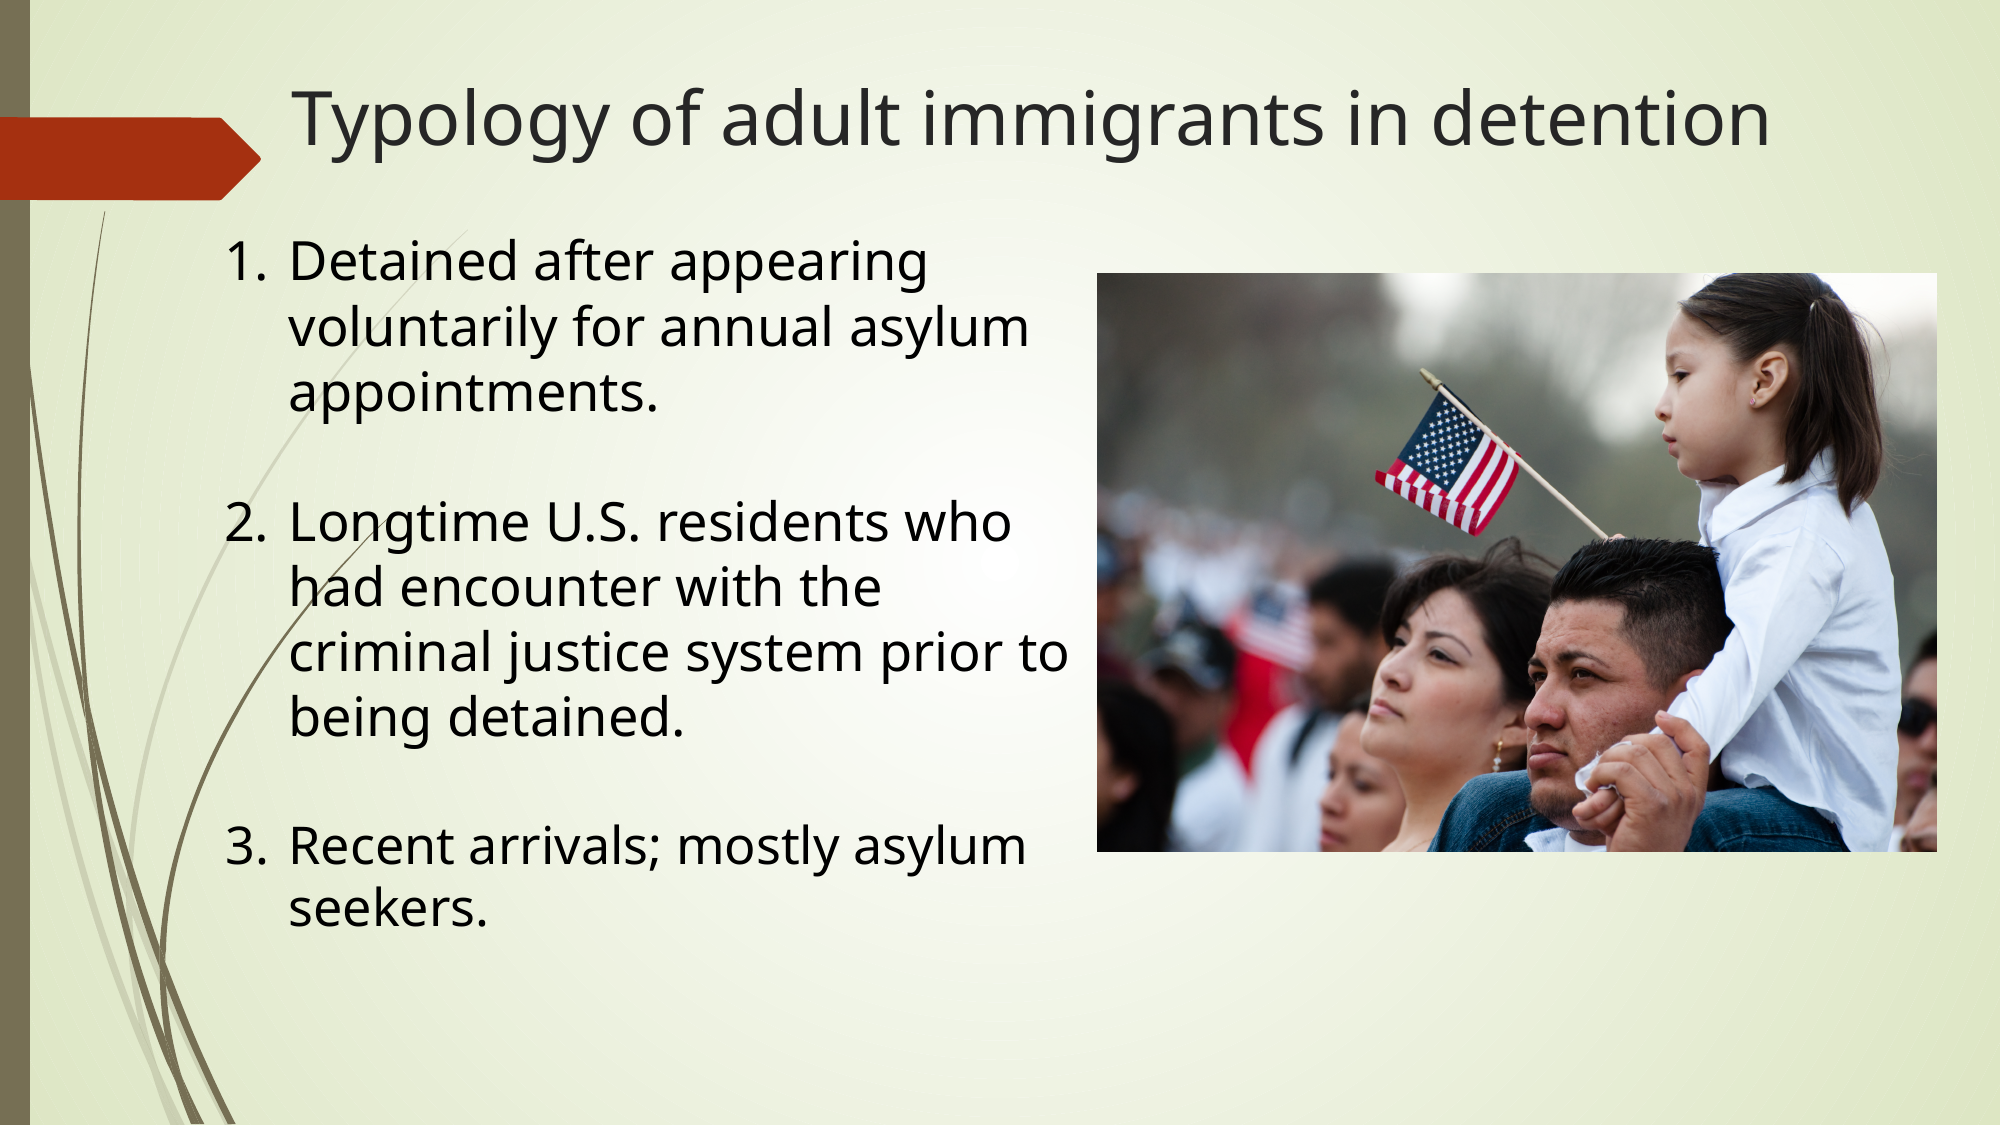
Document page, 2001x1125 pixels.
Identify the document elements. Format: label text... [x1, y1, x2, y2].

title Typology of adult immigrants in detention [284, 62, 1851, 211]
picture [1097, 272, 1937, 853]
list Detained after appearing voluntarily for annual asylum appointments. Longtime U.S. residents who had encounter with the criminal justice system prior to being detained. Recent arrivals; mostly asylum seekers. [206, 219, 1079, 1054]
